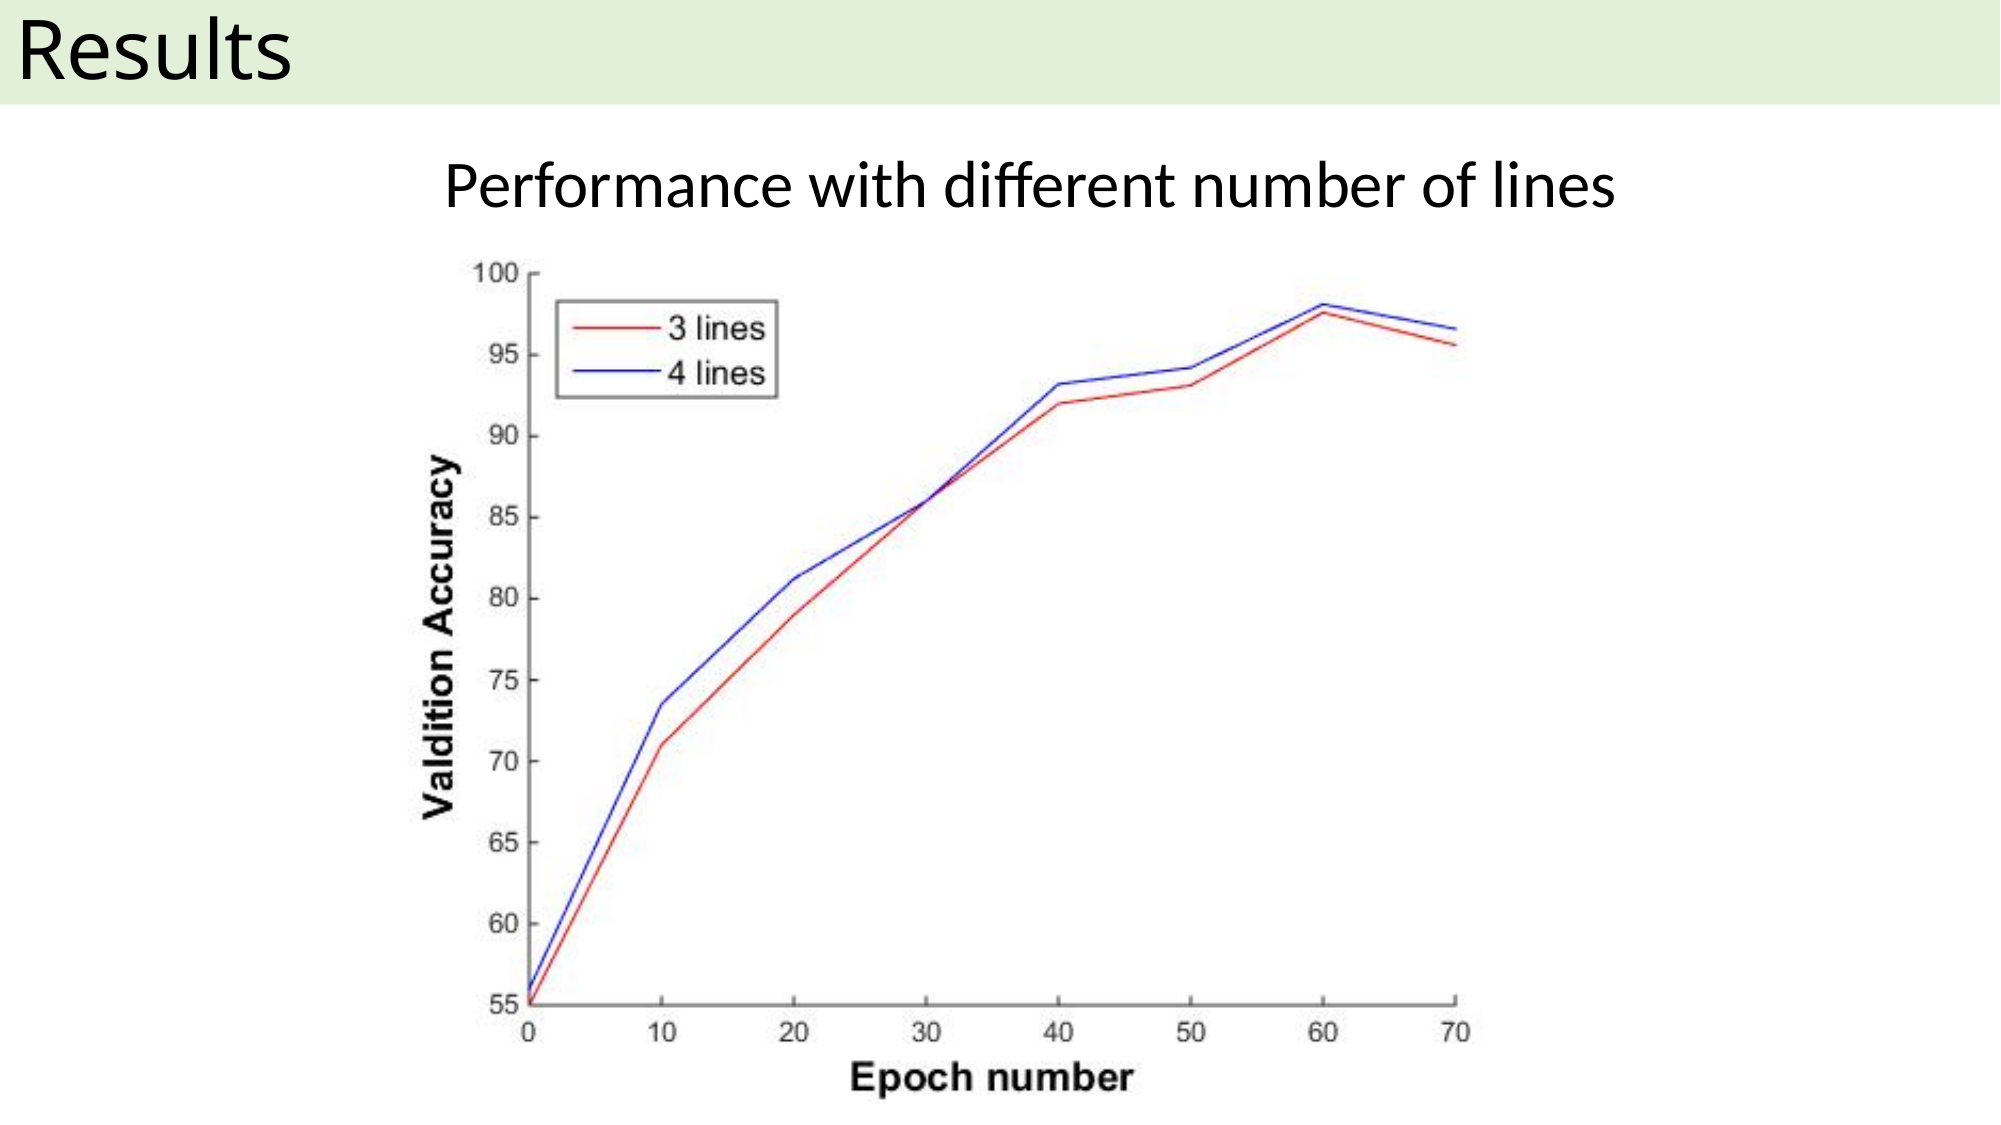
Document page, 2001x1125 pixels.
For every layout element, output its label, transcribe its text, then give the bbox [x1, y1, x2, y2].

text_box Performance with different number of lines [430, 133, 1633, 229]
picture [374, 208, 1569, 1104]
title Results [0, 0, 2000, 105]
